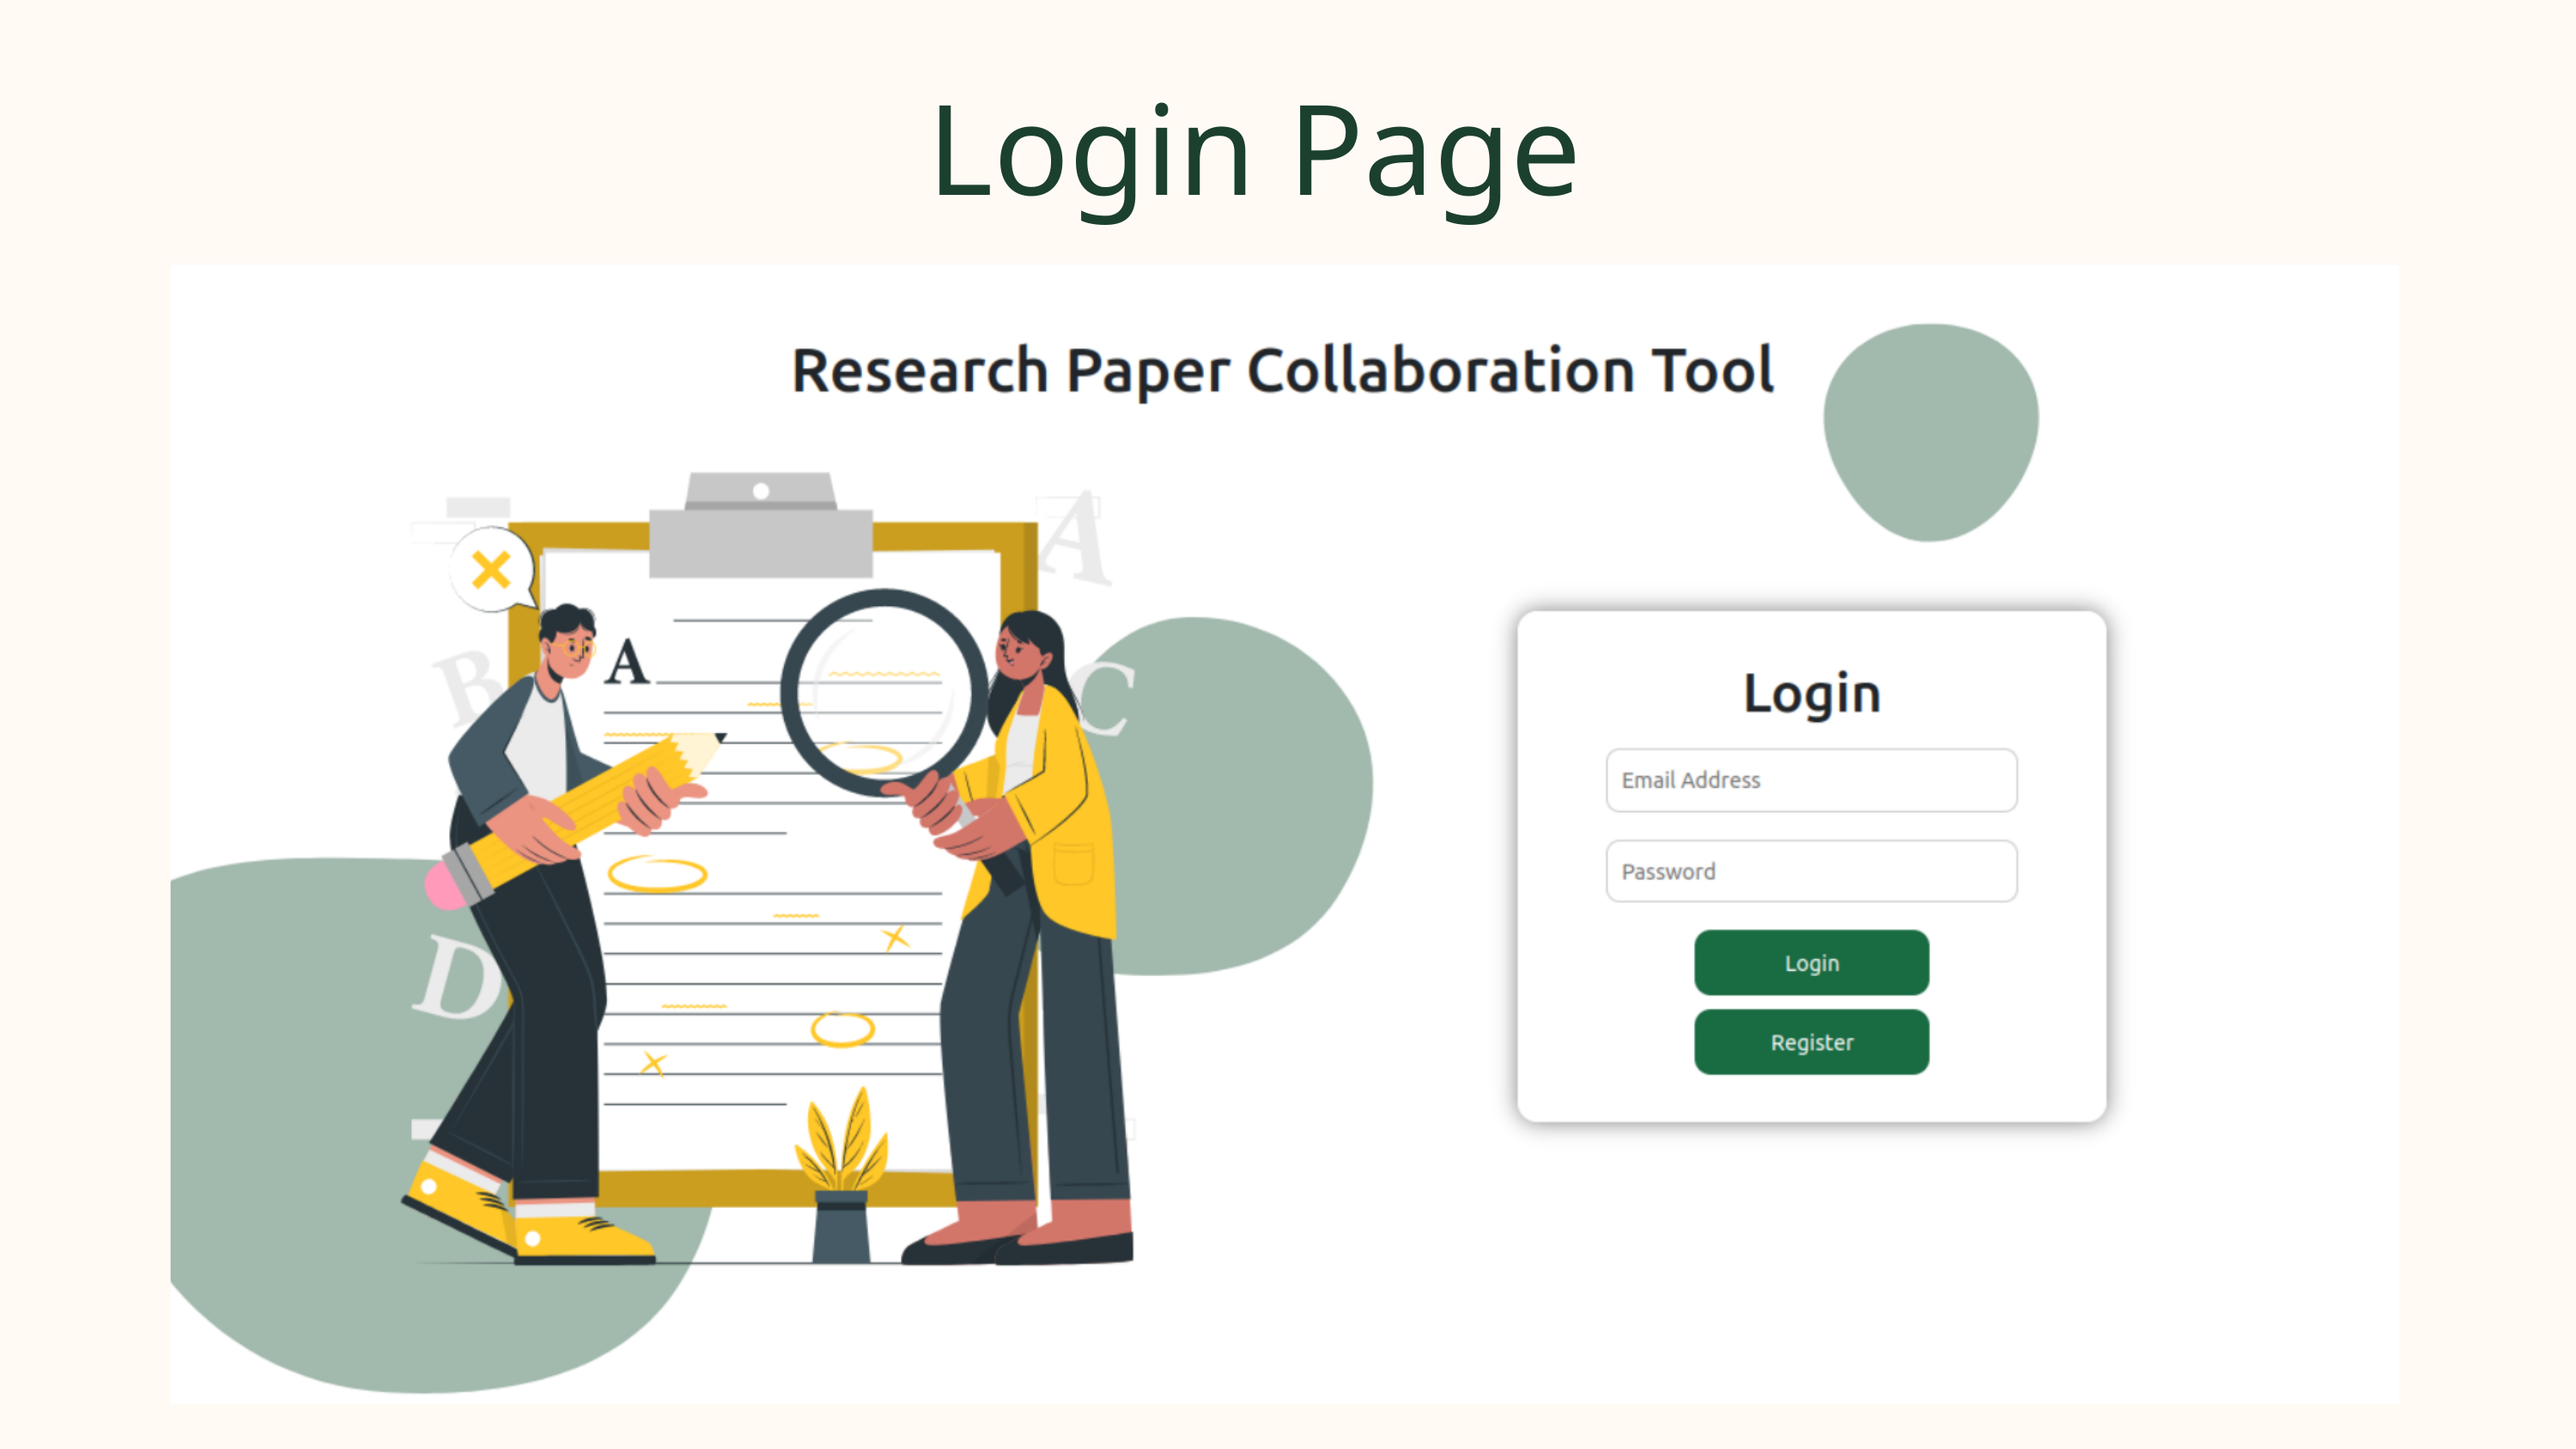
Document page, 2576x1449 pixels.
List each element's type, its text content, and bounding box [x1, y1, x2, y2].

text_box [170, 264, 2400, 1404]
text_box Login Page [144, 70, 2366, 221]
